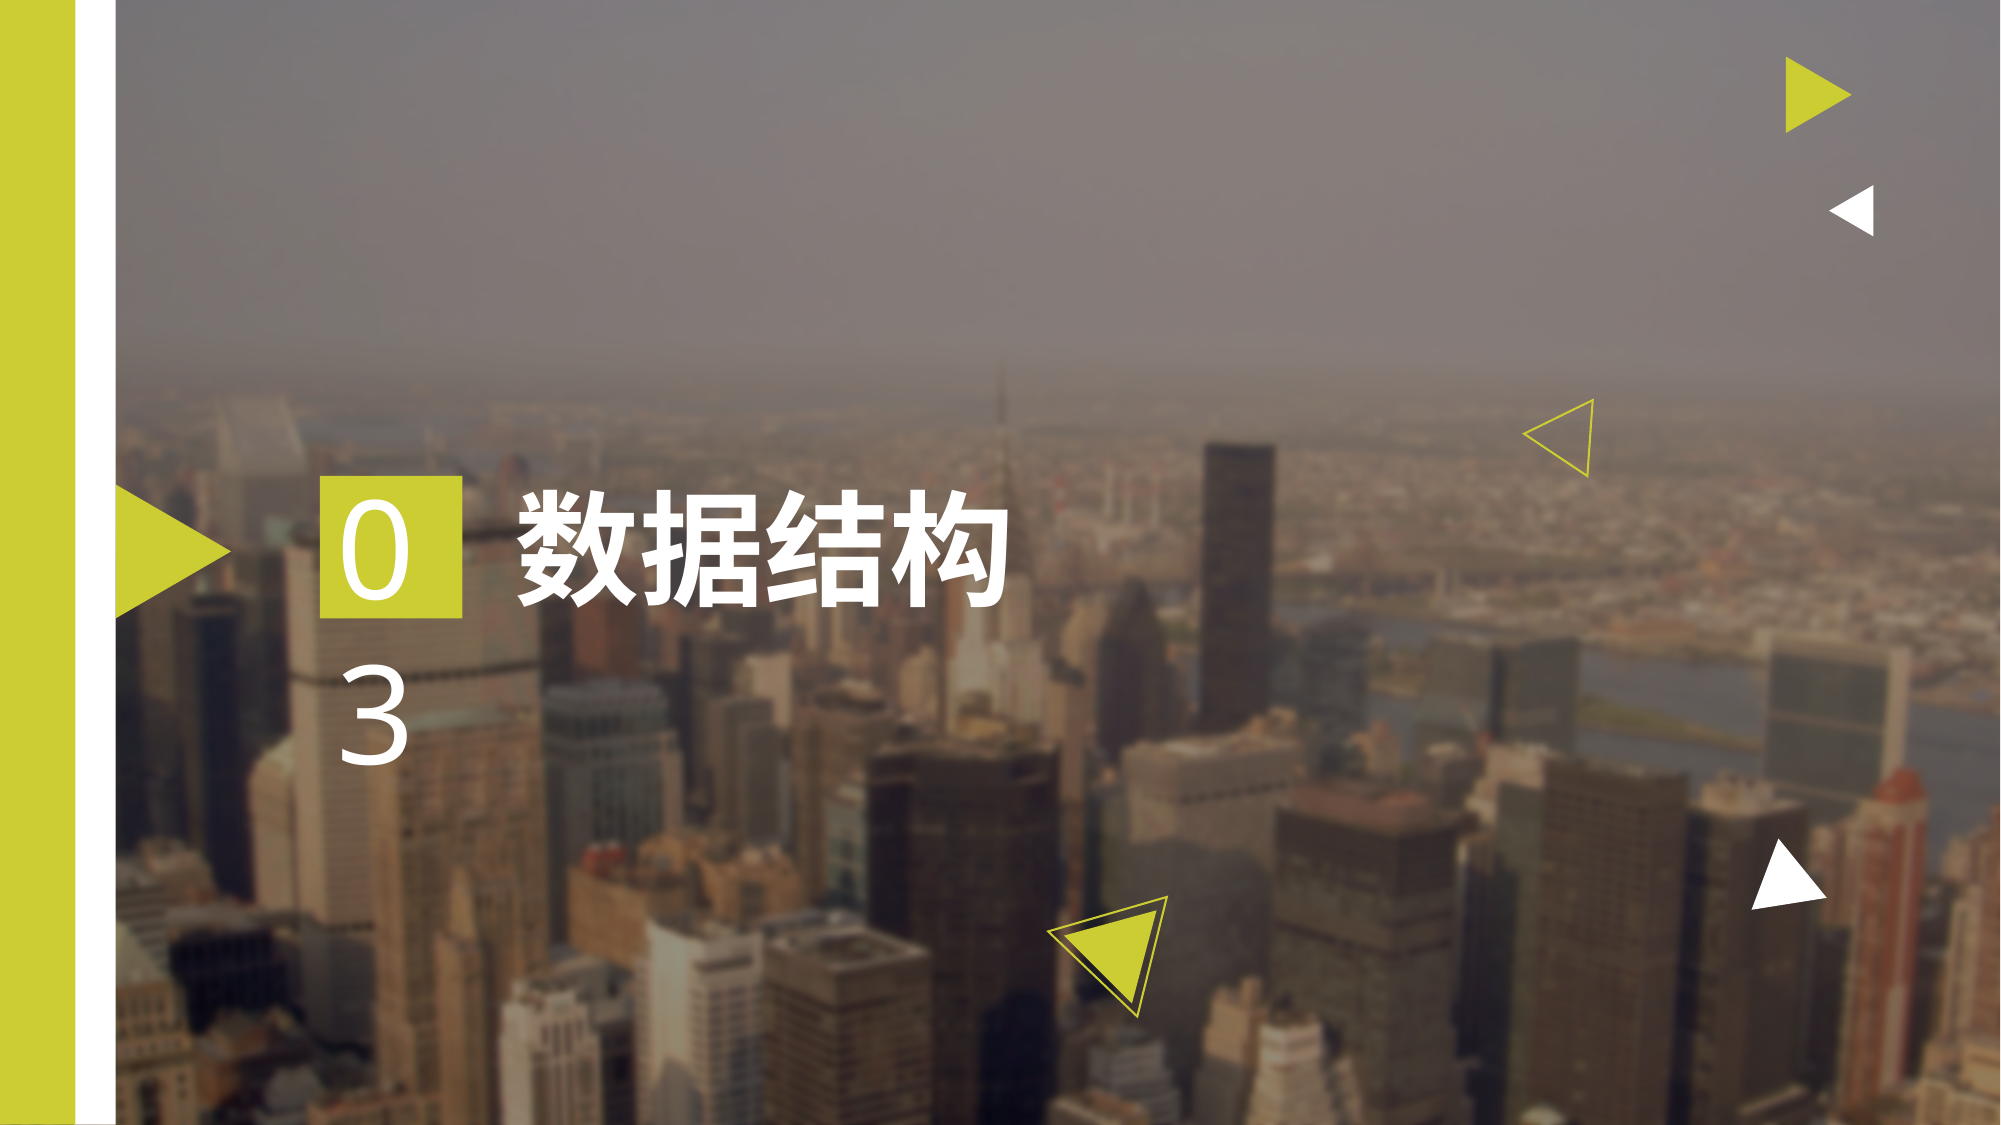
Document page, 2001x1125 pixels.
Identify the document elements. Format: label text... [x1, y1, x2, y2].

text_box [1827, 183, 1875, 239]
text_box [0, 0, 76, 1125]
text_box 数据结构 [499, 463, 1606, 629]
text_box [76, 0, 117, 1125]
text_box [1784, 54, 1854, 135]
text_box [117, 484, 234, 619]
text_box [1060, 898, 1185, 1019]
text_box [1521, 398, 1594, 478]
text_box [319, 454, 490, 637]
text_box [1749, 836, 1829, 912]
picture [117, 0, 2001, 1125]
